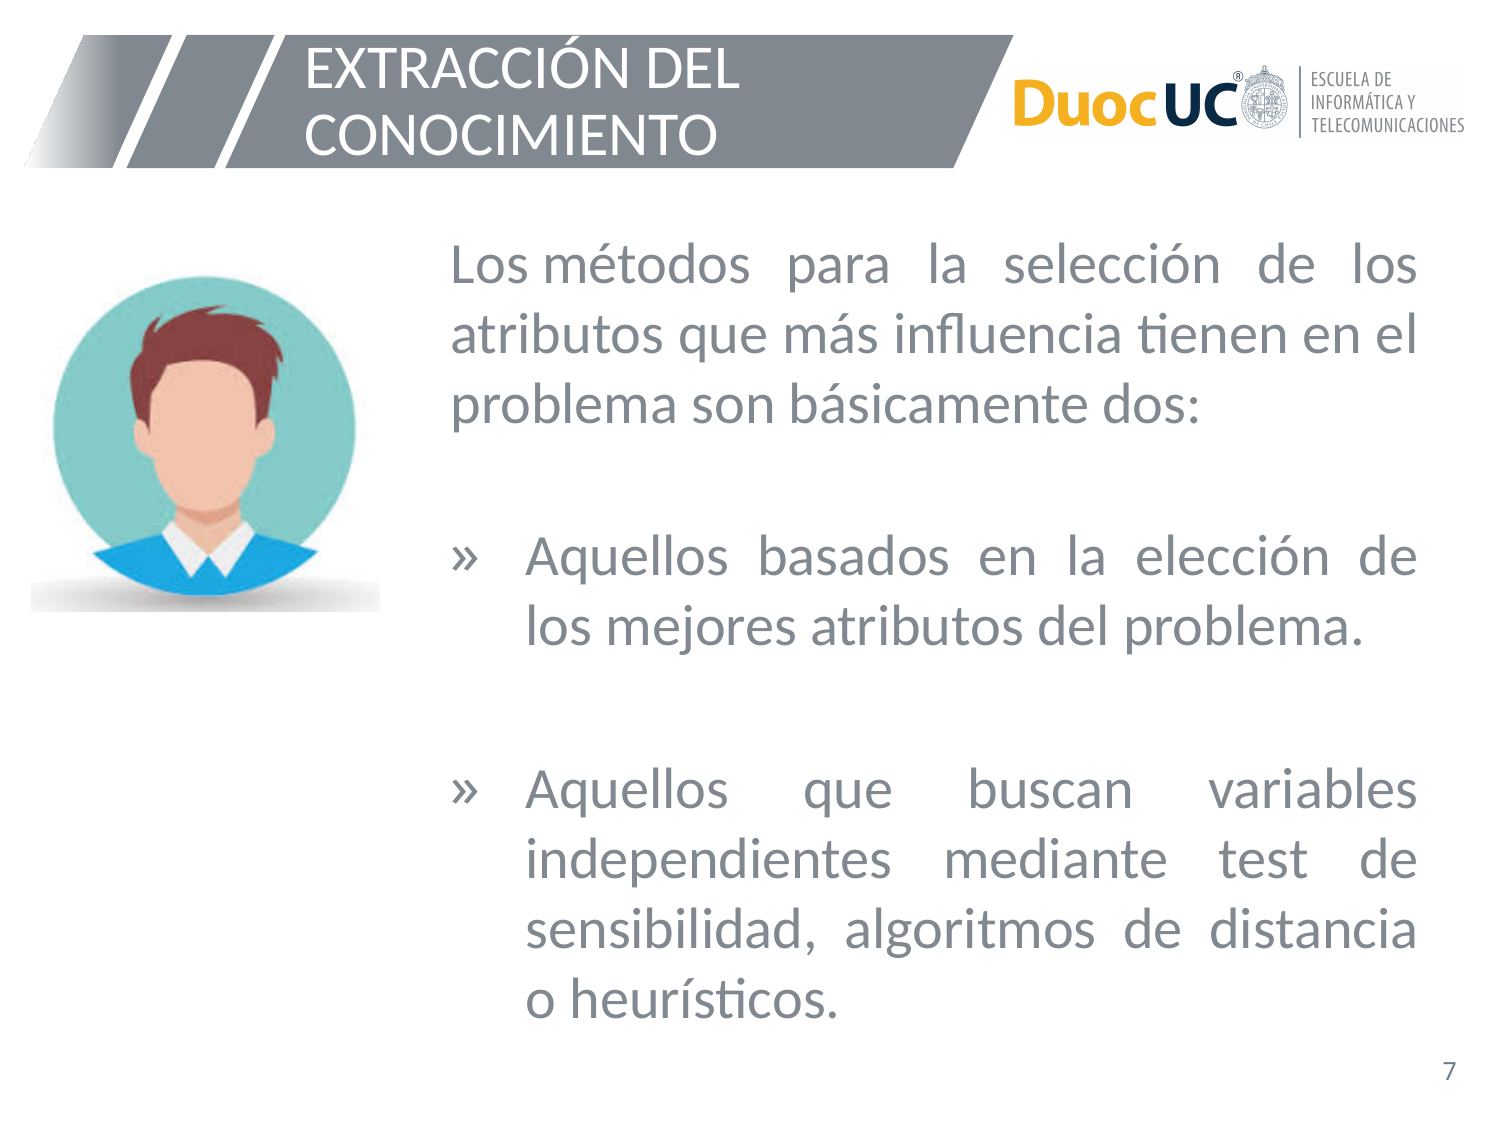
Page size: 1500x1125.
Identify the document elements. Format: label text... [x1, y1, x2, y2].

picture [1013, 63, 1465, 140]
title EXTRACCIÓN DEL CONOCIMIENTO [289, 34, 993, 169]
picture [30, 259, 380, 612]
list Los métodos para la selección de los atributos que más influencia tienen en el problema son básicamente dos: Aquellos basados en la elección de los mejores atributos del problema. Aquellos que buscan variables independientes mediante test de sensibilidad, algoritmos de distancia o heurísticos. [435, 217, 1435, 1060]
